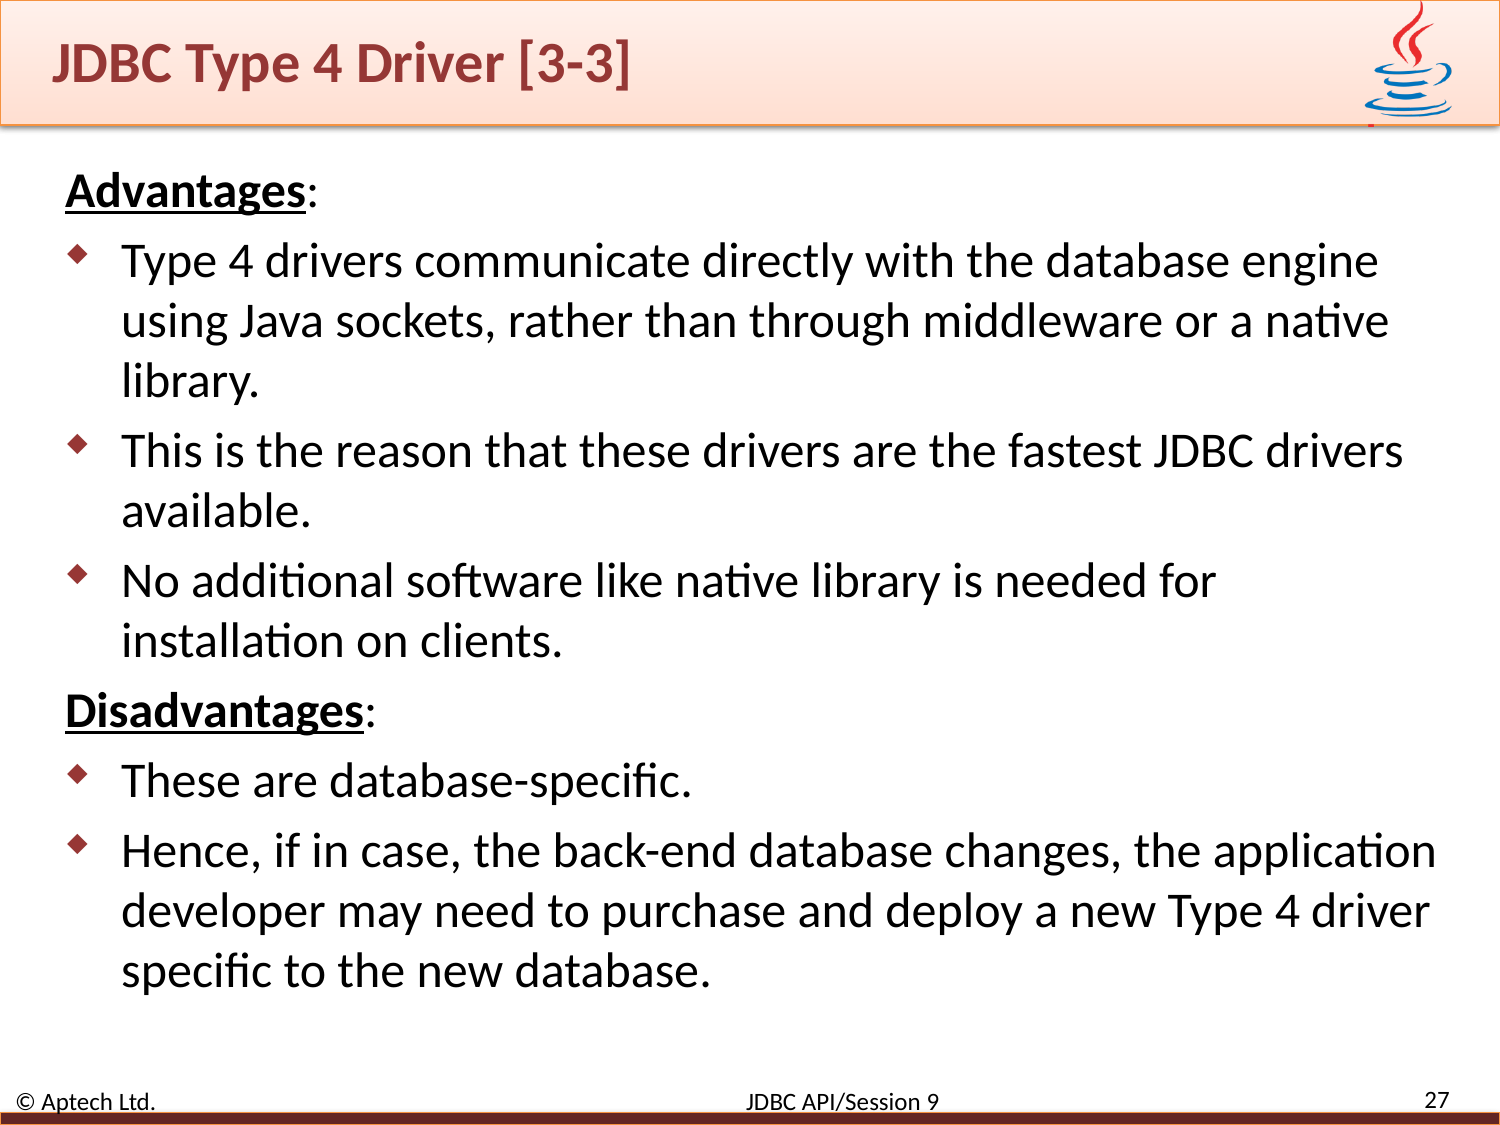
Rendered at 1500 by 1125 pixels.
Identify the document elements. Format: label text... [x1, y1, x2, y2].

picture [1362, 0, 1454, 127]
title JDBC Type 4 Driver [3-3] [37, 24, 1288, 93]
list Advantages: Type 4 drivers communicate directly with the database engine using Java sockets, rather than through middleware or a native library. This is the reason that these drivers are the fastest JDBC drivers available. No additional software like native library is needed for installation on clients. Disadvantages: These are database-specific. Hence, if in case, the back-end database changes, the application developer may need to purchase and deploy a new Type 4 driver specific to the new database. [49, 149, 1463, 1013]
footer © Aptech Ltd. JDBC API/Session 9 [0, 1087, 1325, 1113]
slide_number 27 [1337, 1084, 1465, 1113]
